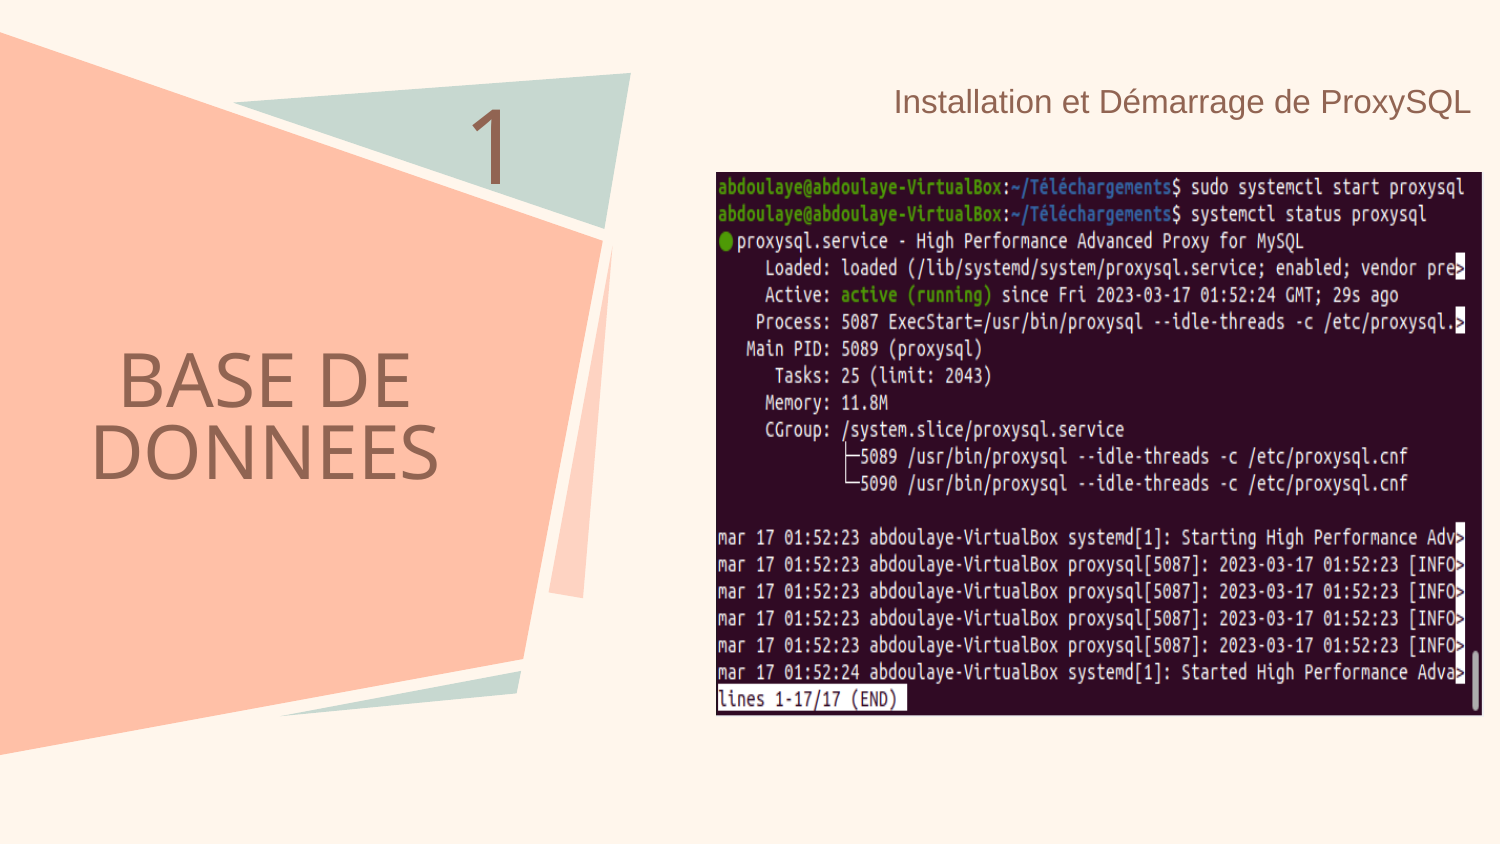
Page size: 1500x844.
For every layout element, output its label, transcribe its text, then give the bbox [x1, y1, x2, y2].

picture [715, 171, 1485, 717]
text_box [0, 28, 632, 757]
text_box Installation et Démarrage de ProxySQL [878, 72, 1496, 128]
